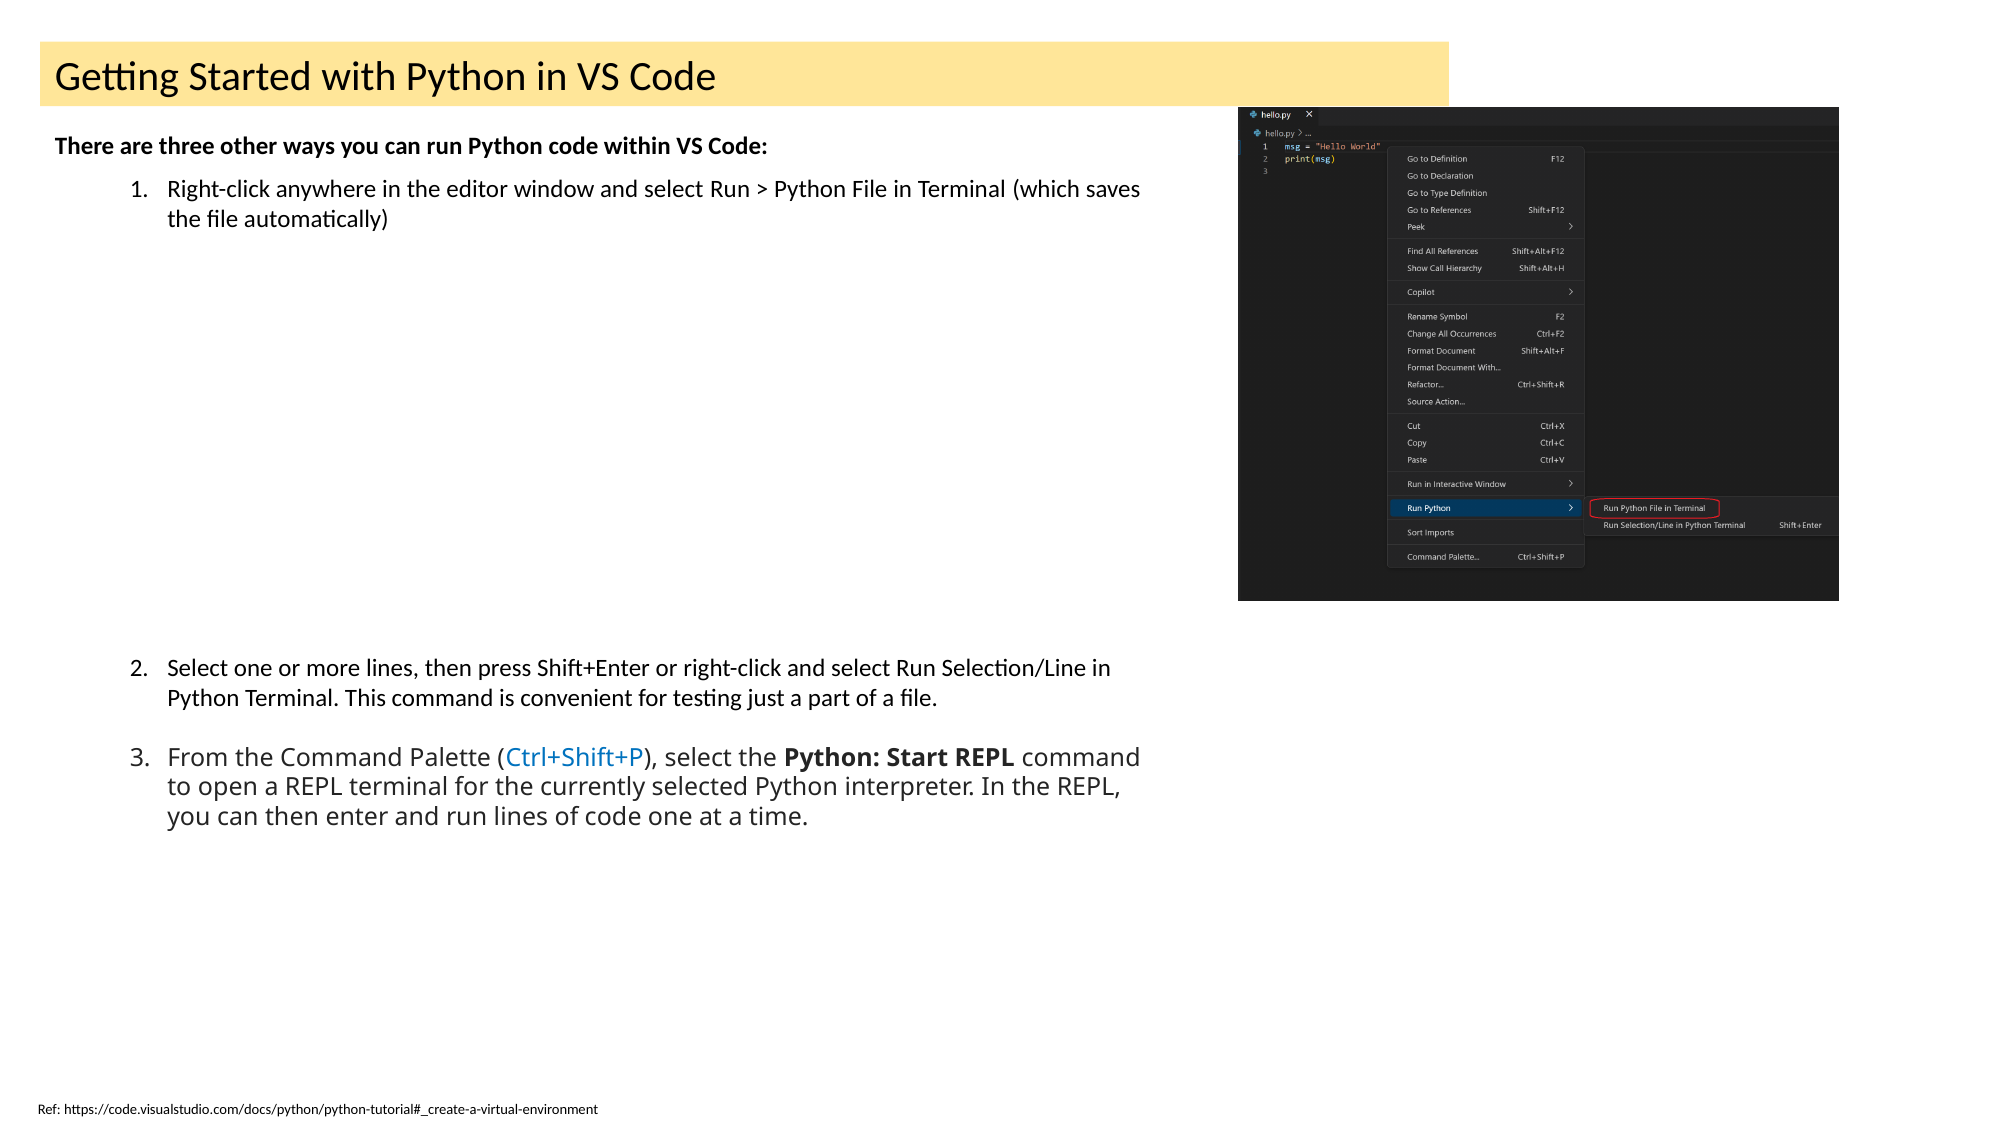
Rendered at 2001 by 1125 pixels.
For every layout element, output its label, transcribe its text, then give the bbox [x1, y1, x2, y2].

text_box There are three other ways you can run Python code within VS Code: Right-click anywhere in the editor window and select Run > Python File in Terminal (which saves the file automatically) Select one or more lines, then press Shift+Enter or right-click and select Run Selection/Line in Python Terminal. This command is convenient for testing just a part of a file. From the Command Palette (Ctrl+Shift+P), select the Python: Start REPL command to open a REPL terminal for the currently selected Python interpreter. In the REPL, you can then enter and run lines of code one at a time. [40, 122, 1180, 869]
text_box Ref: https://code.visualstudio.com/docs/python/python-tutorial#_create-a-virtual-environment [23, 1092, 1024, 1125]
picture [1238, 107, 1839, 601]
text_box Getting Started with Python in VS Code [40, 41, 1449, 107]
